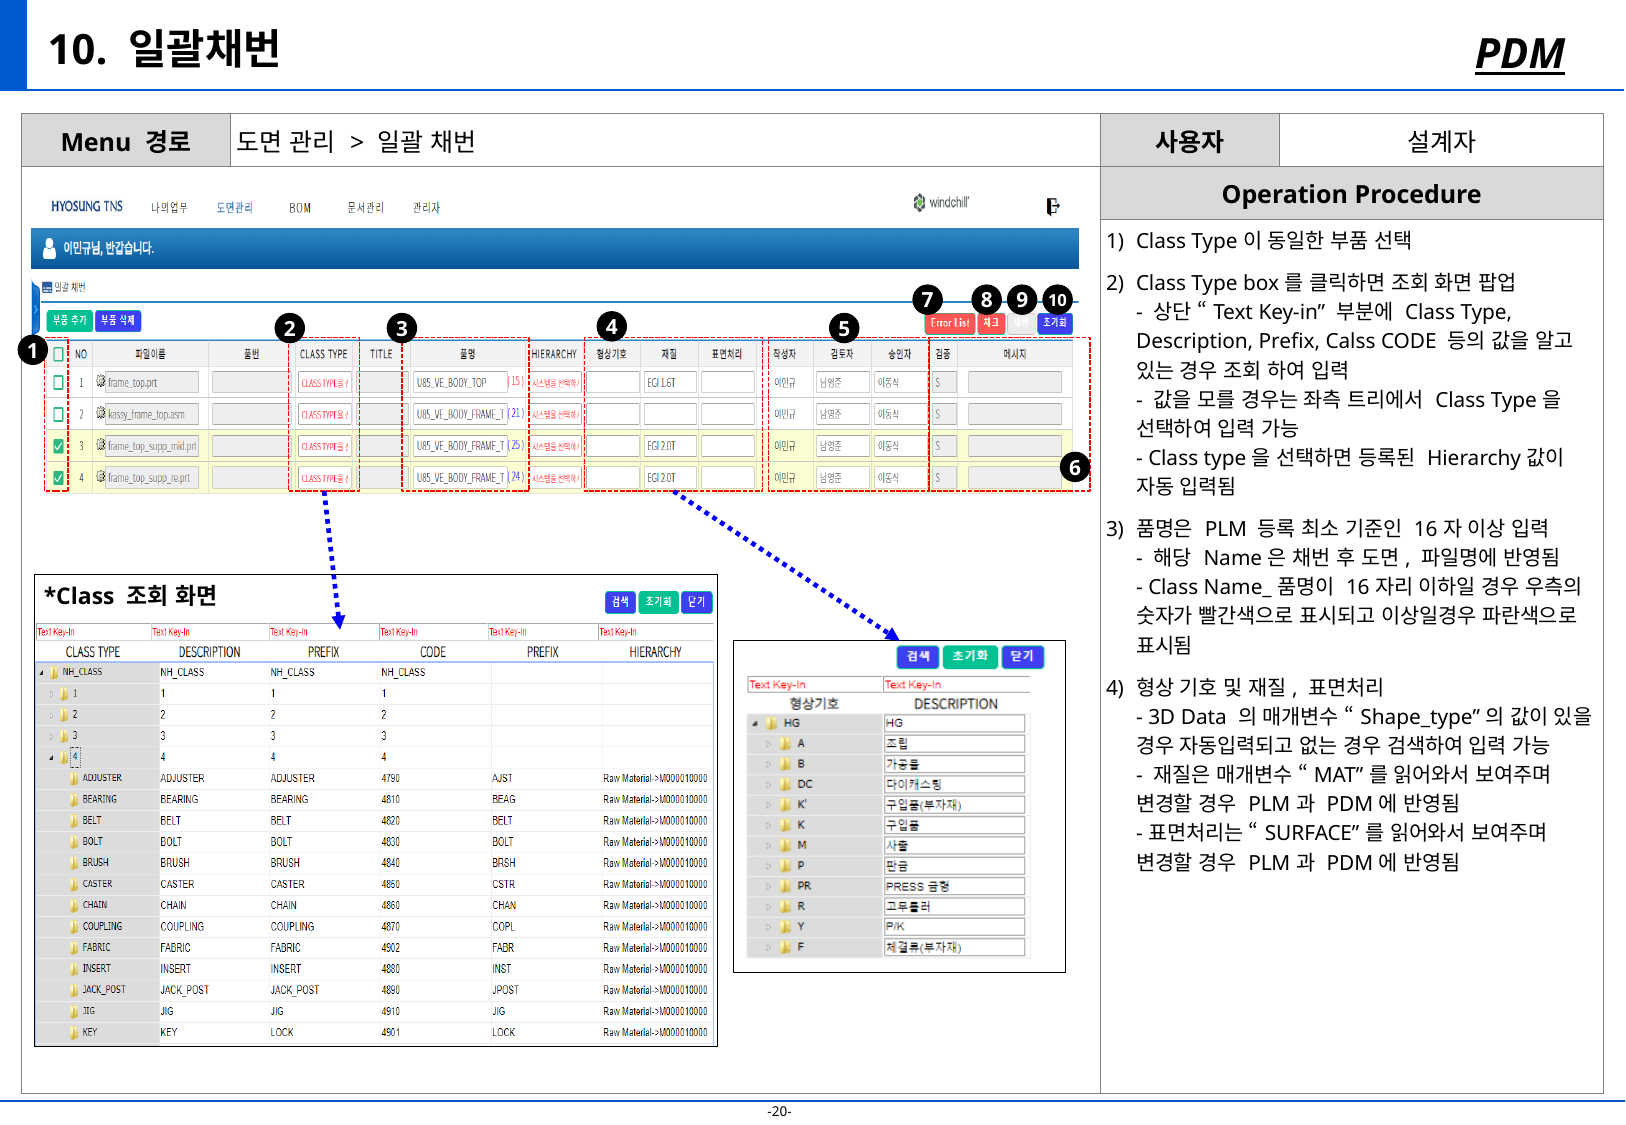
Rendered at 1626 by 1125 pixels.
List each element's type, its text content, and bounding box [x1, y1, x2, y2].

table_header 사용자 [1101, 114, 1279, 166]
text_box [323, 491, 341, 630]
table_header 설계자 [1280, 114, 1603, 166]
picture [733, 640, 1066, 973]
table_header 도면 관리 > 일괄 채번 [231, 114, 1100, 166]
text_box 6 [1083, 454, 1090, 480]
table_cell [22, 167, 1100, 1093]
picture [33, 574, 719, 1048]
picture [26, 181, 1079, 537]
table_cell Class Type이 동일한 부품 선택 Class Type box를 클릭하면 조회 화면 팝업 - 상단 “Text Key-in” 부분에 Class Type, Description, Prefix, Calss CODE 등의 값을 알고 있는 경우 조회 하여 입력 - 값을 모를 경우는 좌측 트리에서 Class Type을 선택하여 입력 가능 - Class type을 선택하면 등록된 Hierarchy값이 자동 입력됨 품명은 PLM 등록 최소 기준인 16자 이상 입력 - 해당 Name은 채번 후 도면, 파일명에 반영됨 - Class Name_품명이 16자리 이하일 경우 우측의 숫자가 빨간색으로 표시되고 이상일경우 파란색으로 표시됨 형상 기호 및 재질, 표면처리 - 3D Data 의 매개변수 “Shape_type”의 값이 있을 경우 자동입력되고 없는 경우 검색하여 입력 가능 - 재질은 매개변수 “MAT”를 읽어와서 보여주며 변경할 경우 PLM과 PDM에 반영됨 -표면처리는 “SURFACE”를 읽어와서 보여주며 변경할 경우 PLM과 PDM에 반영됨 [1101, 220, 1603, 1093]
table_cell Operation Procedure [1101, 167, 1603, 219]
text_box [1083, 336, 1092, 462]
title 10. 일괄채번 [32, 14, 1593, 81]
text_box [1083, 462, 1092, 493]
table_header Menu 경로 [22, 114, 230, 166]
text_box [673, 491, 901, 641]
text_box PDM [1320, 19, 1581, 85]
